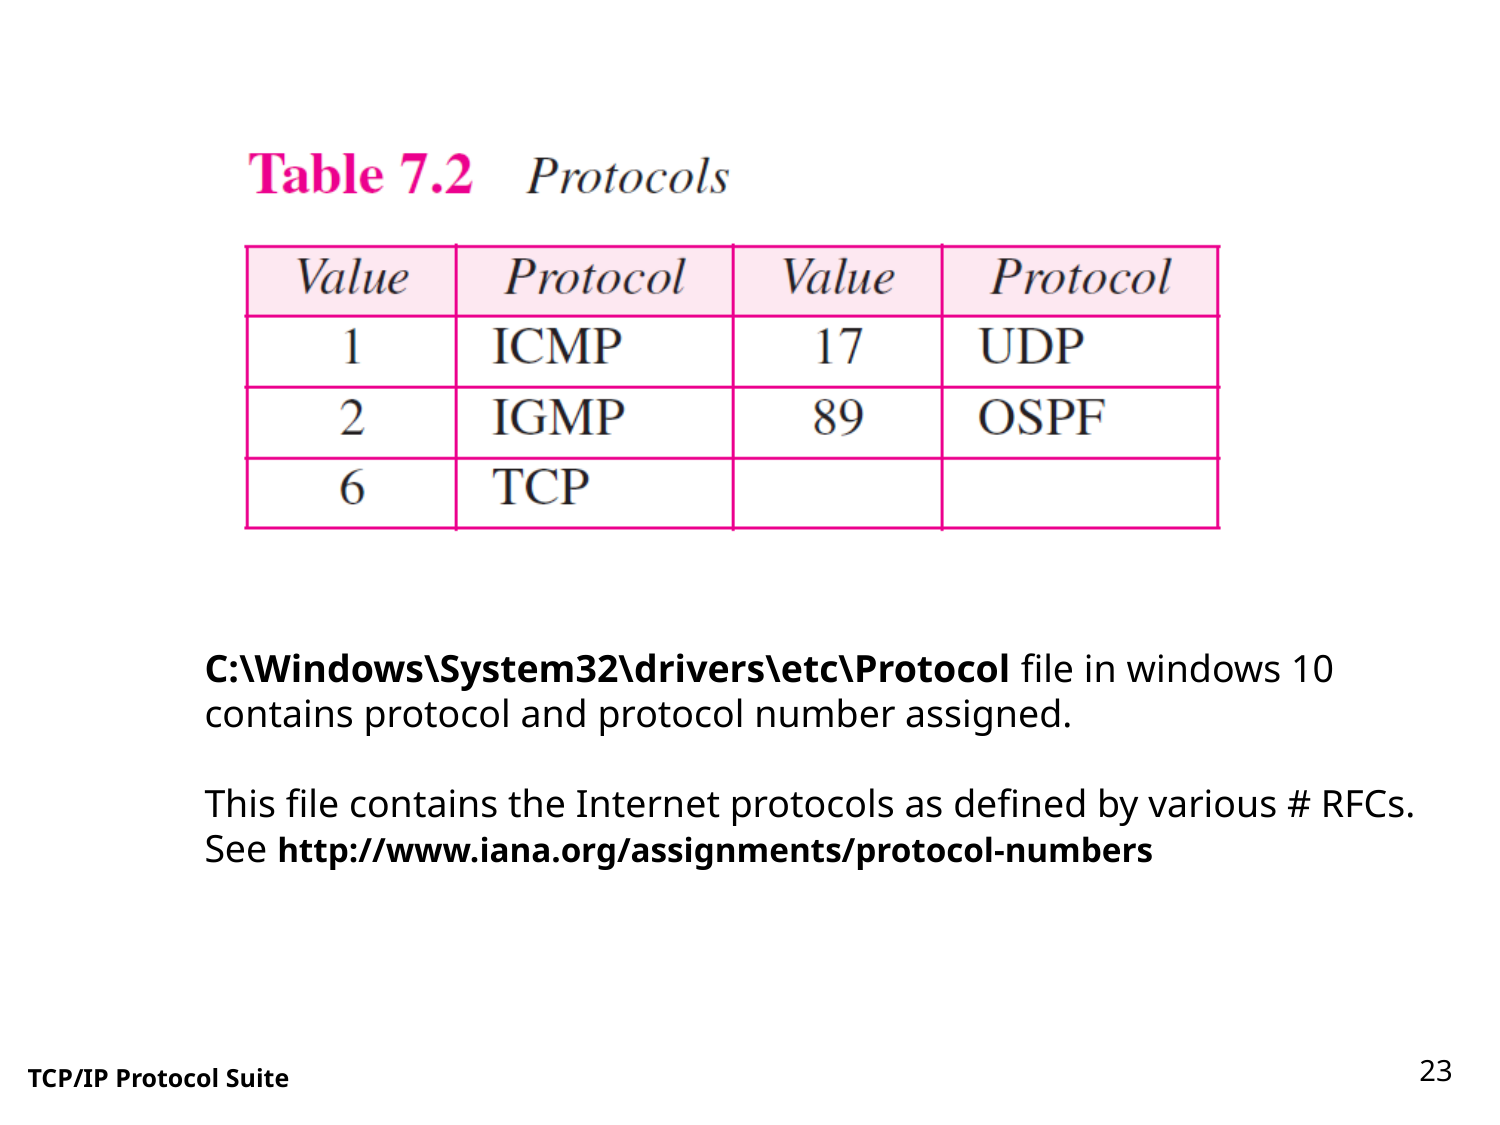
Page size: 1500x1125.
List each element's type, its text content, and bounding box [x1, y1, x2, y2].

slide_number 23 [1155, 1024, 1468, 1100]
text_box C:\Windows\System32\drivers\etc\Protocol file in windows 10 contains protocol and protocol number assigned. This file contains the Internet protocols as defined by various # RFCs. See http://www.iana.org/assignments/protocol-numbers [189, 637, 1500, 878]
picture [212, 149, 1251, 545]
footer TCP/IP Protocol Suite [12, 1025, 488, 1100]
